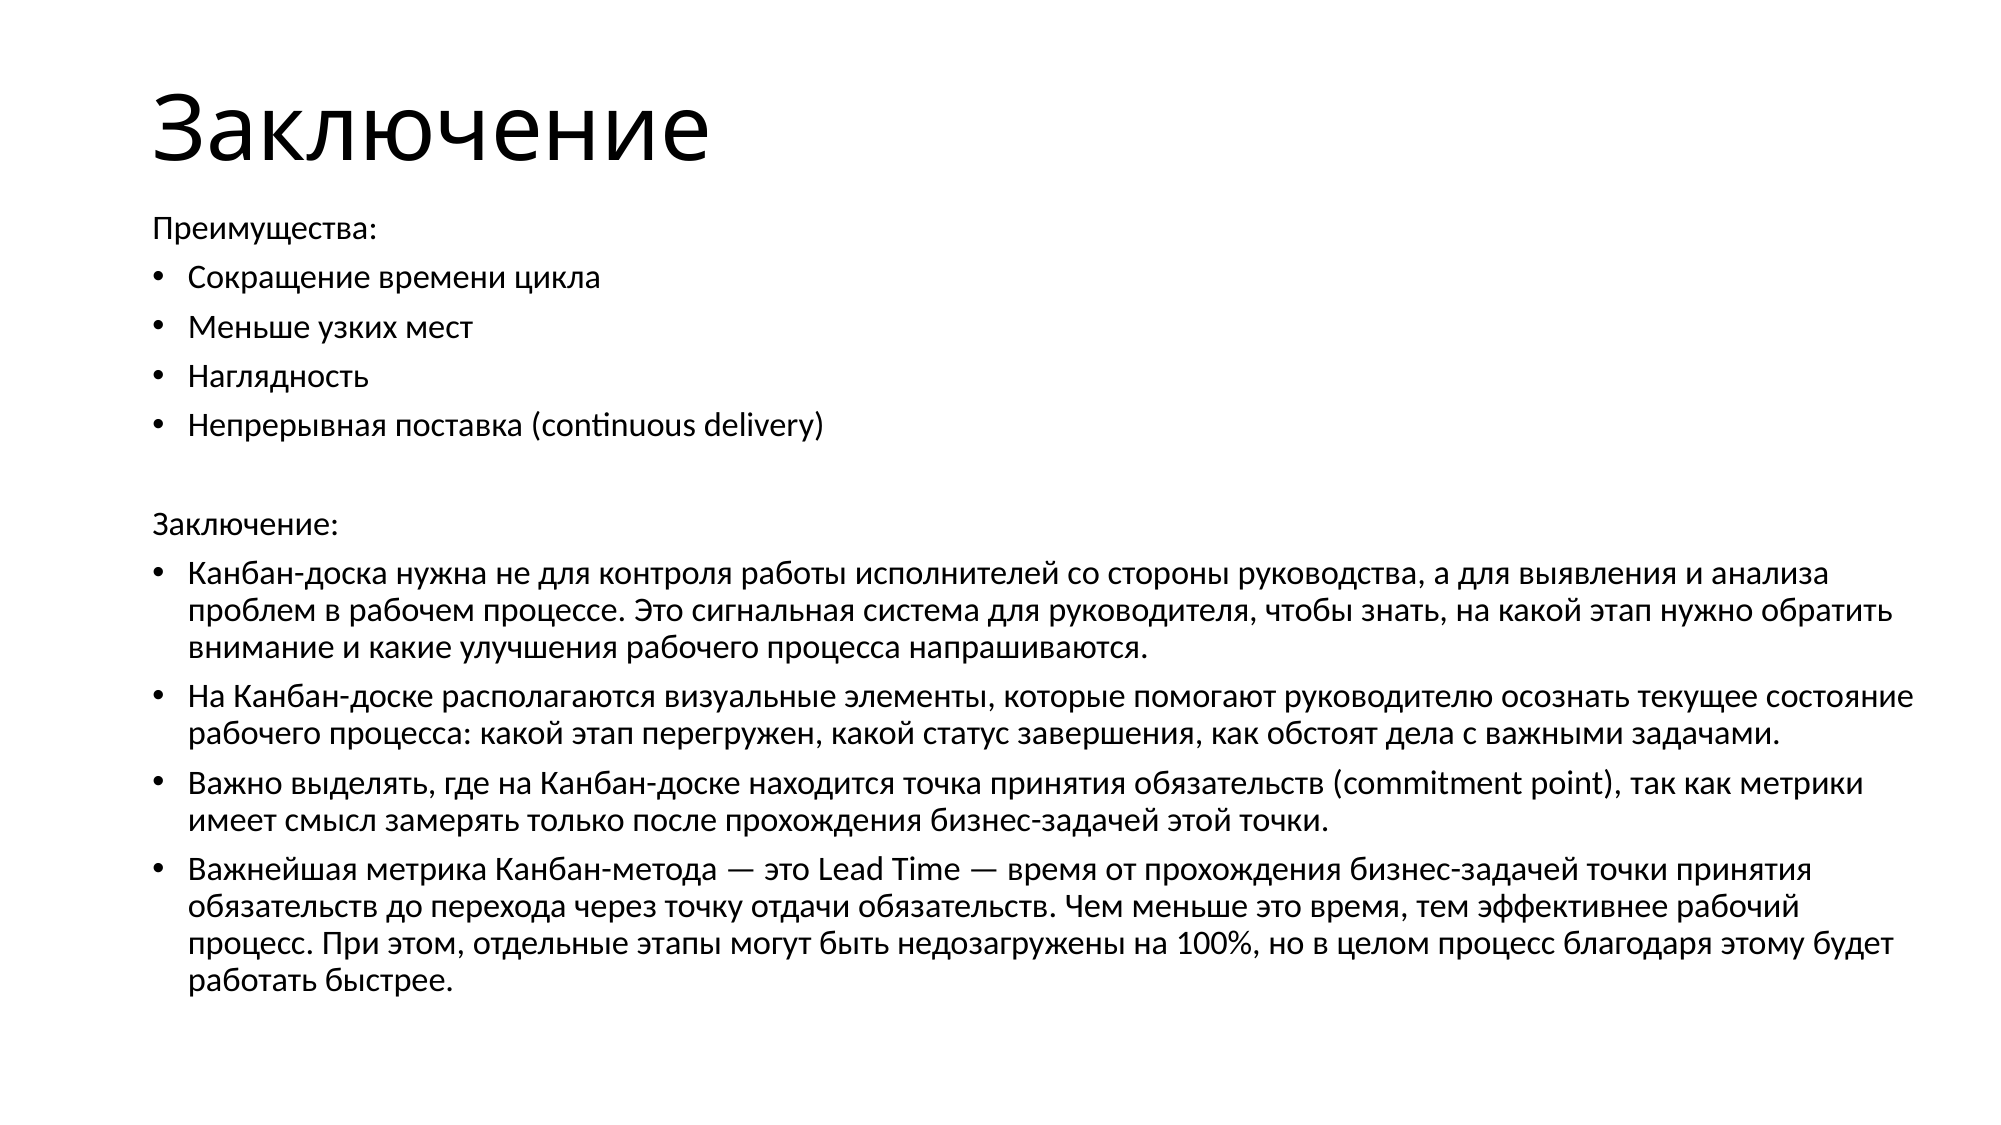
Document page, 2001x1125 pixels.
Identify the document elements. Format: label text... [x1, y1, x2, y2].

list Преимущества: Сокращение времени цикла Меньше узких мест Наглядность Непрерывная поставка (continuous delivery) Заключение: Канбан-доска нужна не для контроля работы исполнителей со стороны руководства, а для выявления и анализа проблем в рабочем процессе. Это сигнальная система для руководителя, чтобы знать, на какой этап нужно обратить внимание и какие улучшения рабочего процесса напрашиваются. На Канбан-доске располагаются визуальные элементы, которые помогают руководителю осознать текущее состояние рабочего процесса: какой этап перегружен, какой статус завершения, как обстоят дела с важными задачами. Важно выделять, где на Канбан-доске находится точка принятия обязательств (commitment point), так как метрики имеет смысл замерять только после прохождения бизнес-задачей этой точки. Важнейшая метрика Канбан-метода — это Lead Time — время от прохождения бизнес-задачей точки принятия обязательств до перехода через точку отдачи обязательств. Чем меньше это время, тем эффективнее рабочий процесс. При этом, отдельные этапы могут быть недозагружены на 100%, но в целом процесс благодаря этому будет работать быстрее. [137, 202, 1943, 1066]
title Заключение [137, 59, 1863, 202]
